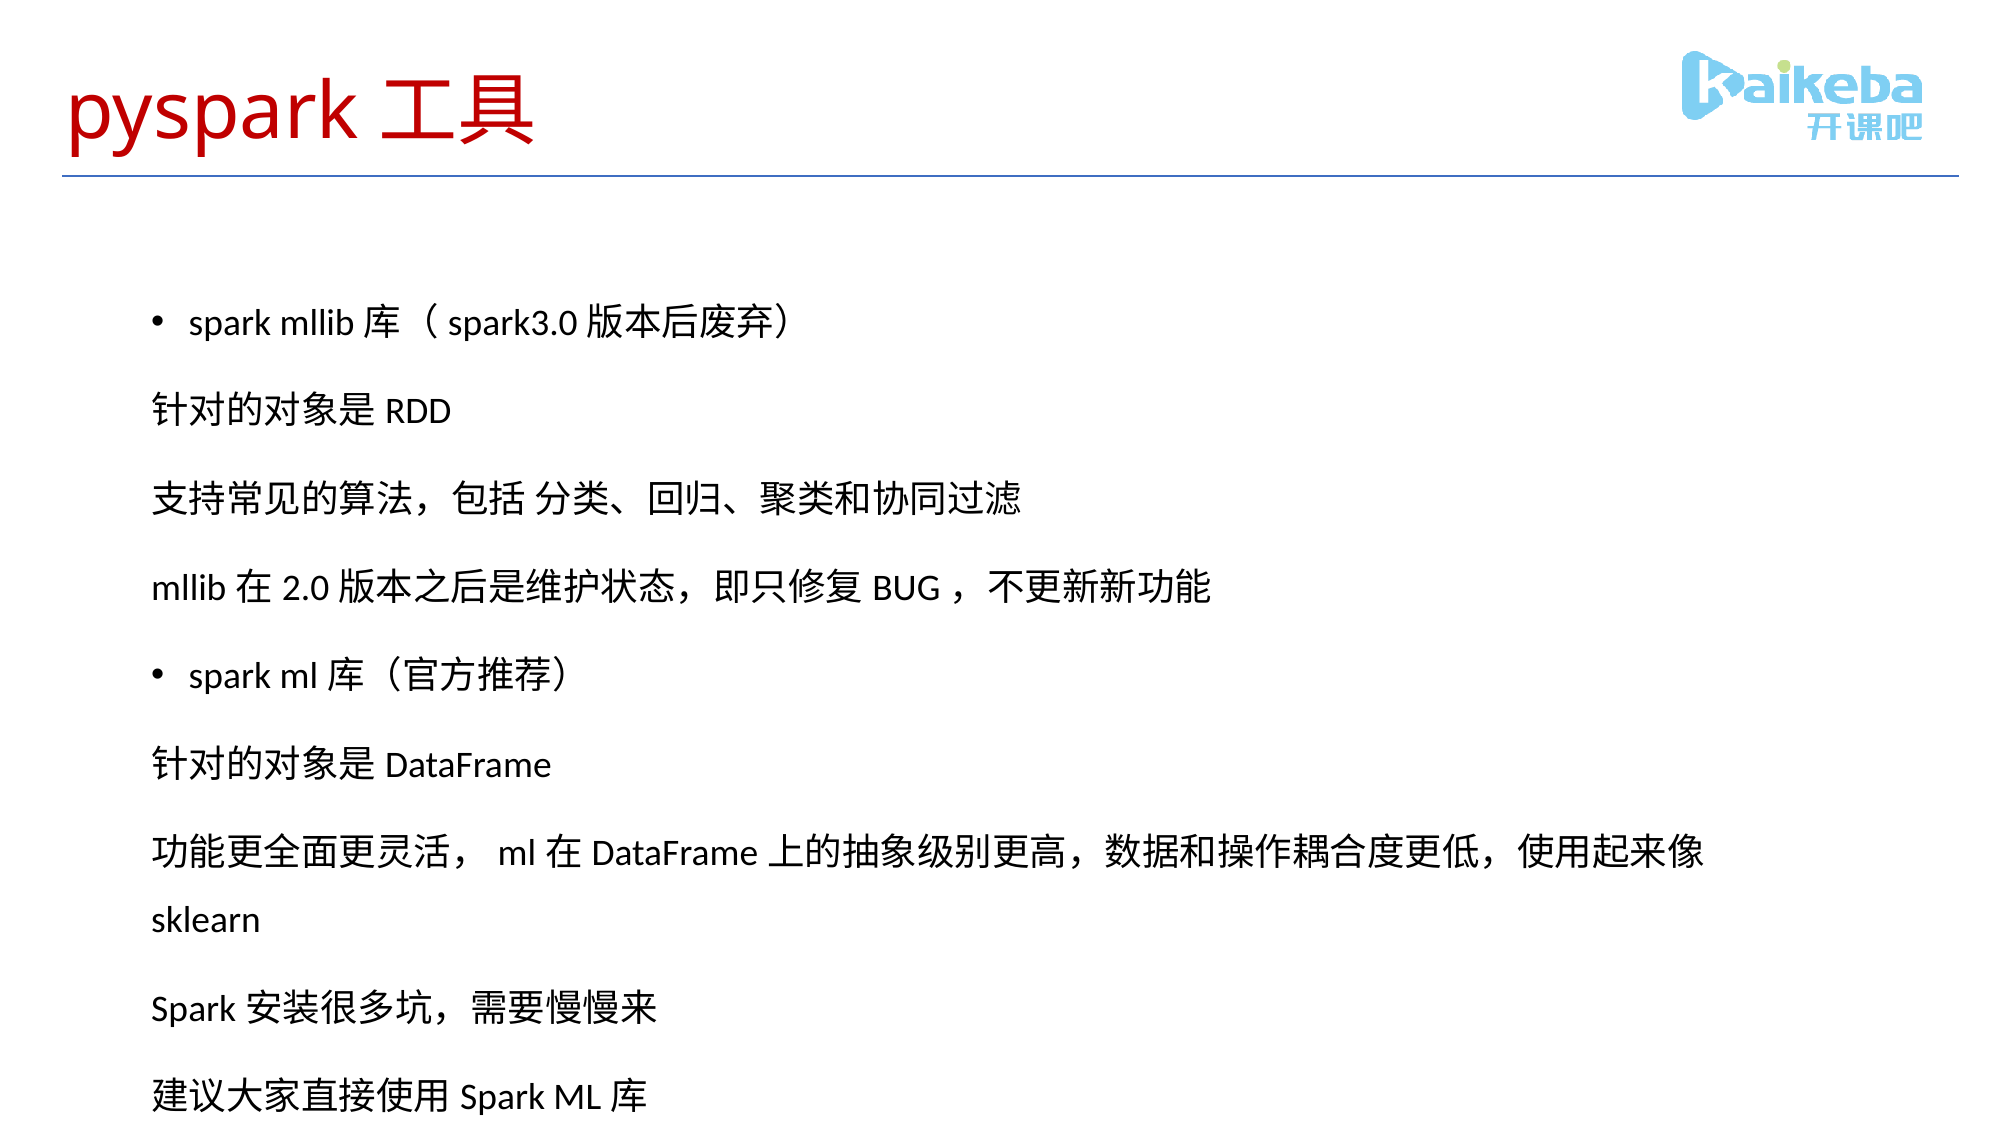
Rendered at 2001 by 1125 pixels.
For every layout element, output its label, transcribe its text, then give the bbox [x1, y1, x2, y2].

text_box spark mllib库（spark3.0版本后废弃） 针对的对象是RDD 支持常见的算法，包括 分类、回归、聚类和协同过滤 mllib在2.0版本之后是维护状态，即只修复BUG，不更新新功能 spark ml库（官方推荐） 针对的对象是DataFrame 功能更全面更灵活，ml在DataFrame上的抽象级别更高，数据和操作耦合度更低，使用起来像sklearn Spark安装很多坑，需要慢慢来 建议大家直接使用Spark ML库 [143, 268, 1790, 920]
title pyspark工具 [57, 59, 1728, 167]
